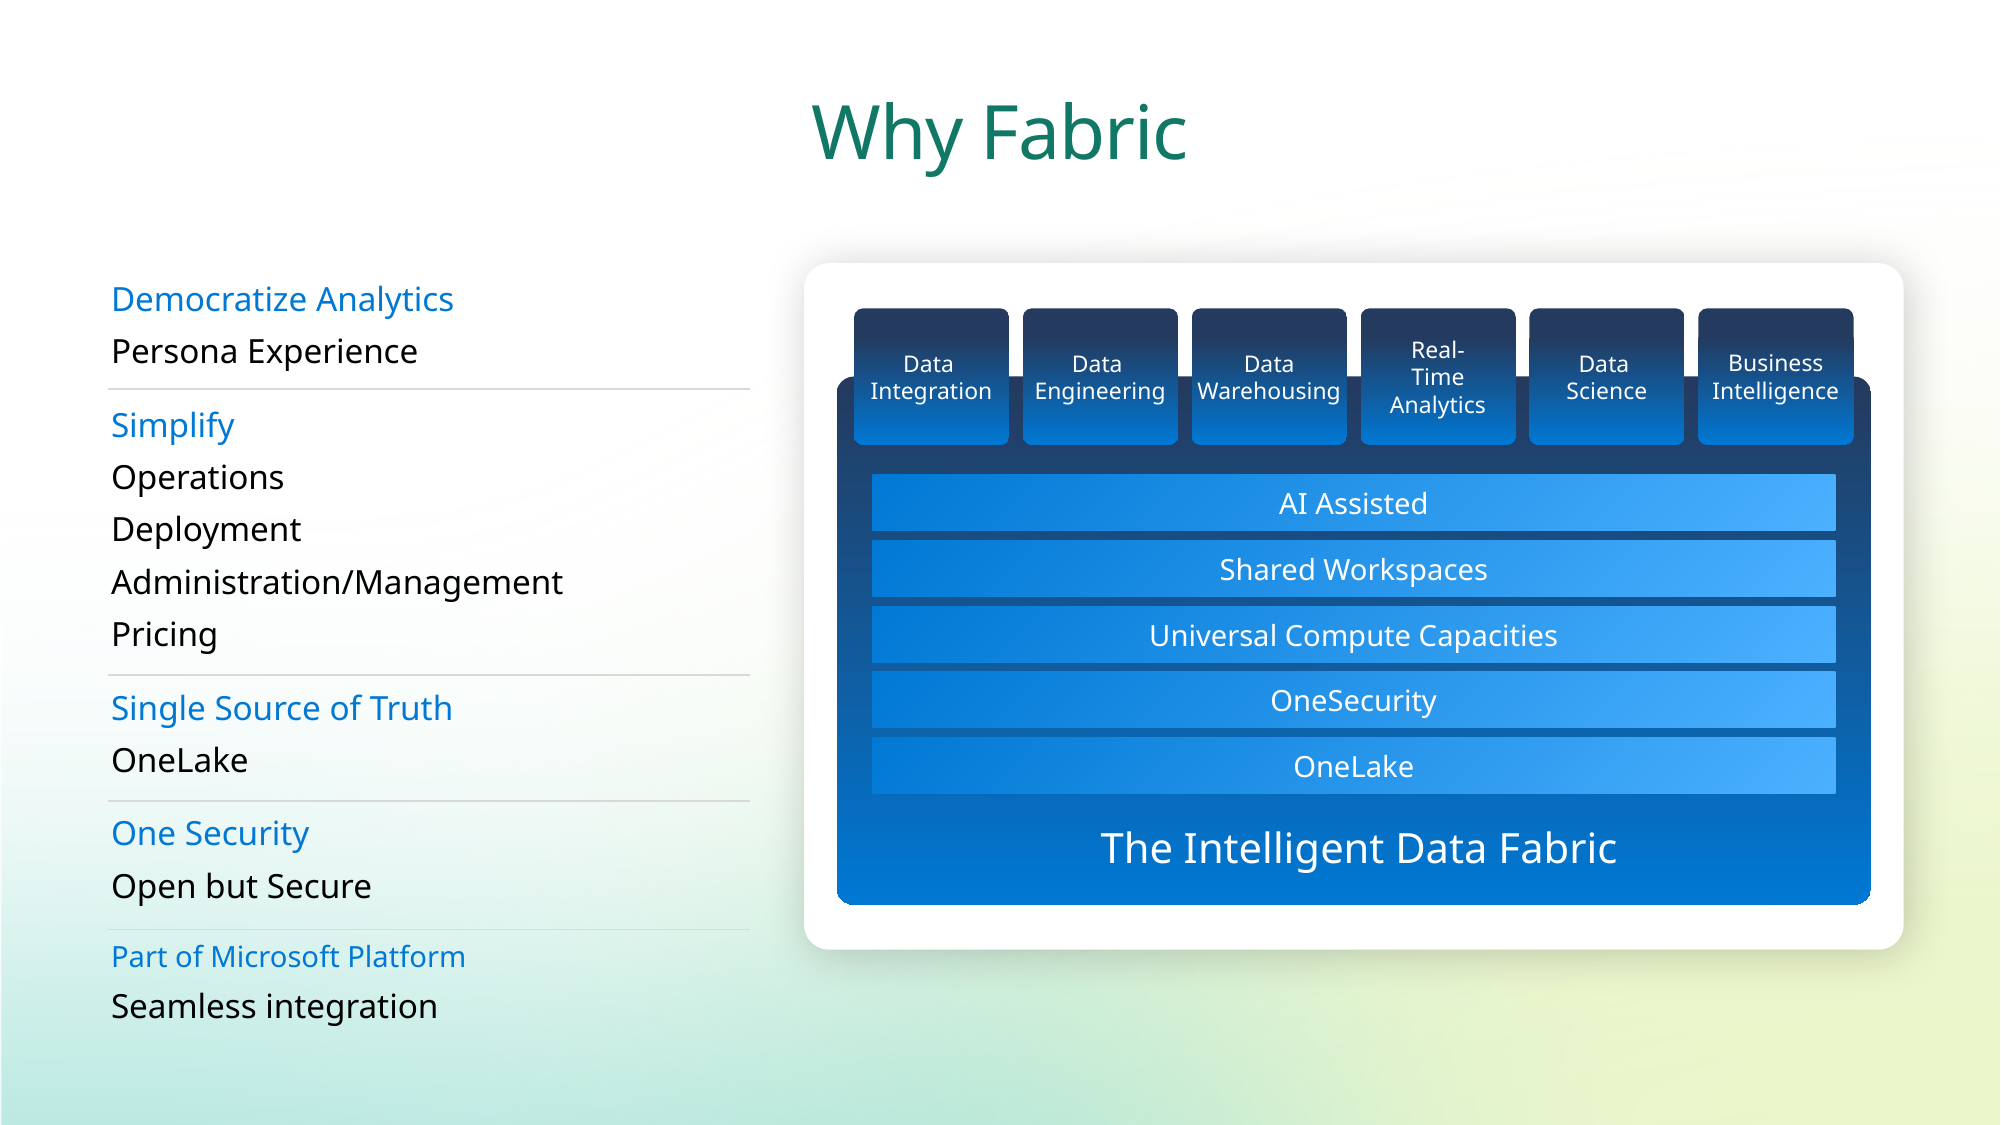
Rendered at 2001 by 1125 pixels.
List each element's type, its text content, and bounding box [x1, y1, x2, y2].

title Why Fabric [96, 84, 1904, 176]
text_box Democratize Analytics Persona Experience Simplify Operations Deployment Administration/Management Pricing Single Source of Truth OneLake One Security Open but Secure Part of Microsoft Platform Seamless integration [96, 197, 772, 1107]
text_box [803, 262, 1904, 950]
